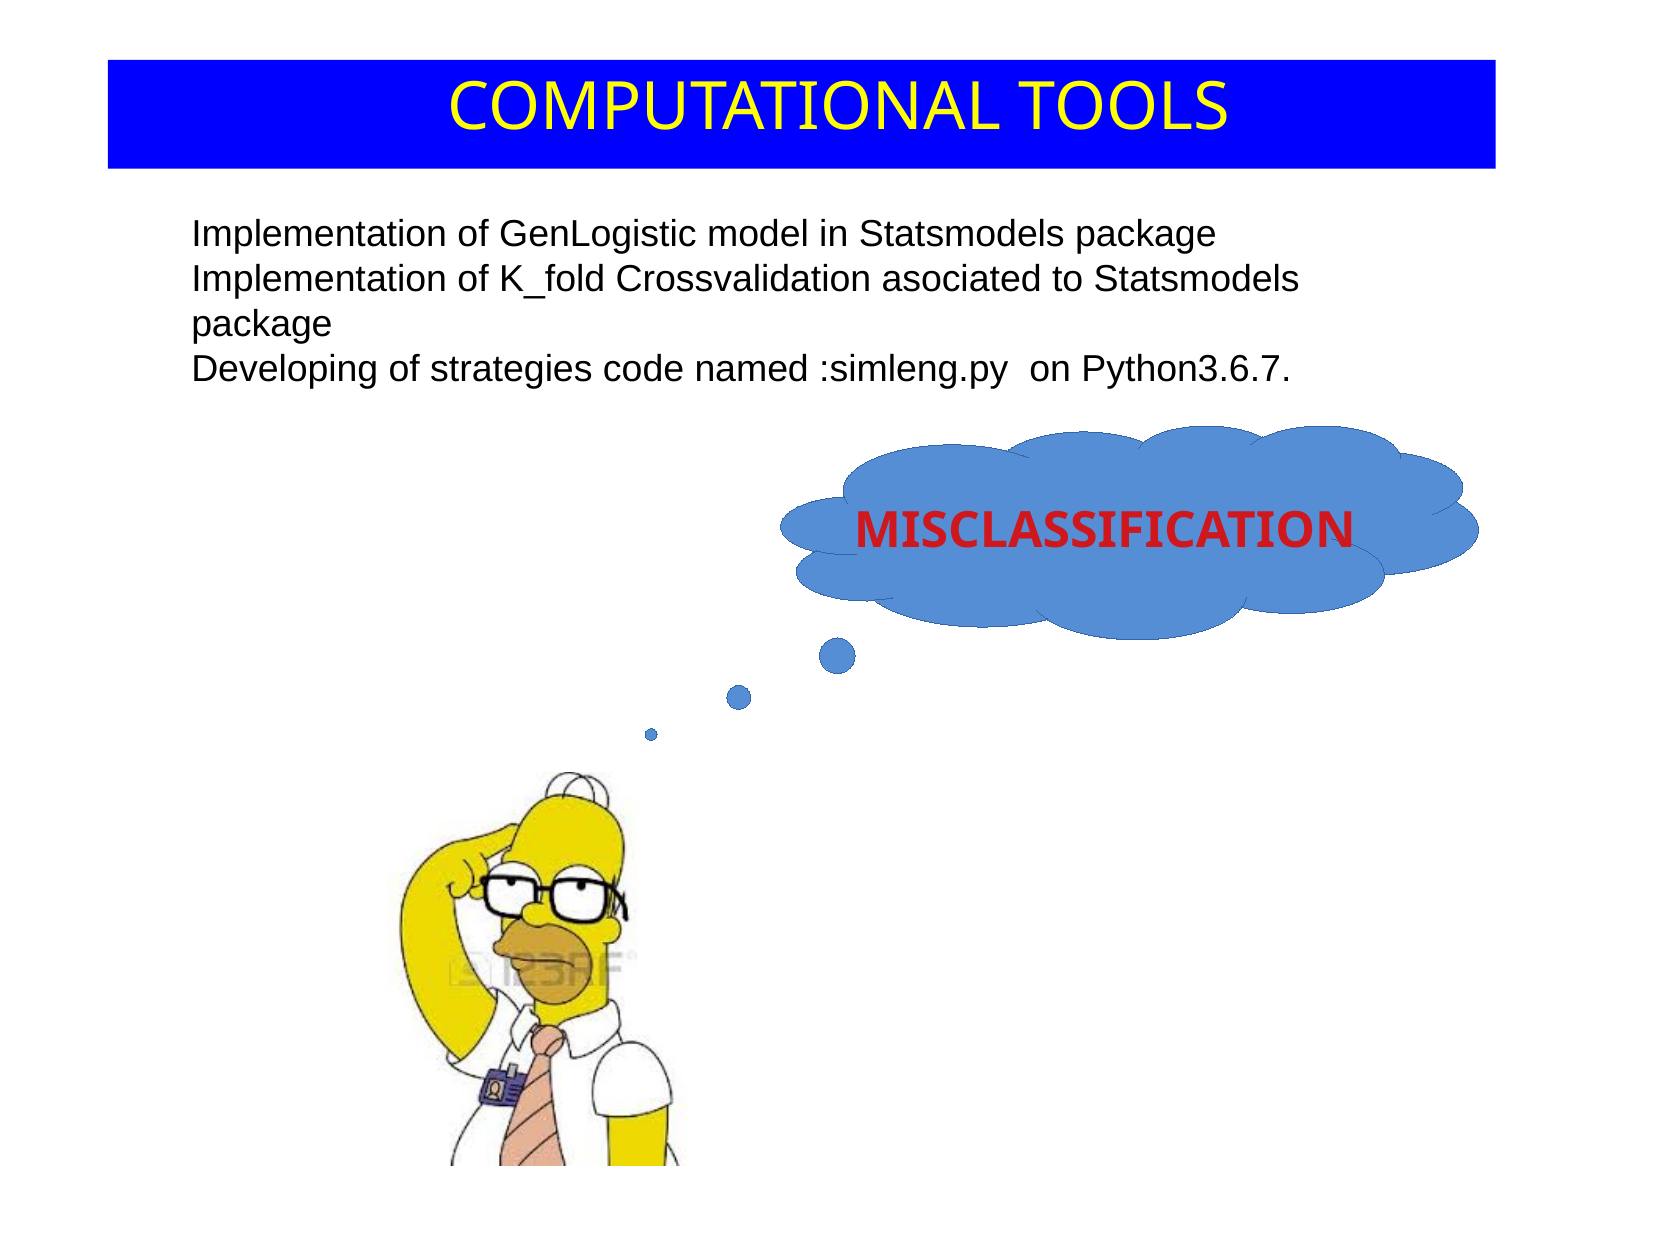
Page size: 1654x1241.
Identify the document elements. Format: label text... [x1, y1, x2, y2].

text_box Implementation of GenLogistic model in Statsmodels package Implementation of K_fold Crossvalidation asociated to Statsmodels package Developing of strategies code named :simleng.py on Python3.6.7. [176, 201, 1467, 342]
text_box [107, 59, 1497, 169]
picture [387, 772, 701, 1167]
text_box MISCLASSIFICATION [819, 637, 856, 674]
text_box MISCLASSIFICATION [780, 426, 1479, 640]
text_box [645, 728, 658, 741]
text_box MISCLASSIFICATION [726, 685, 751, 710]
